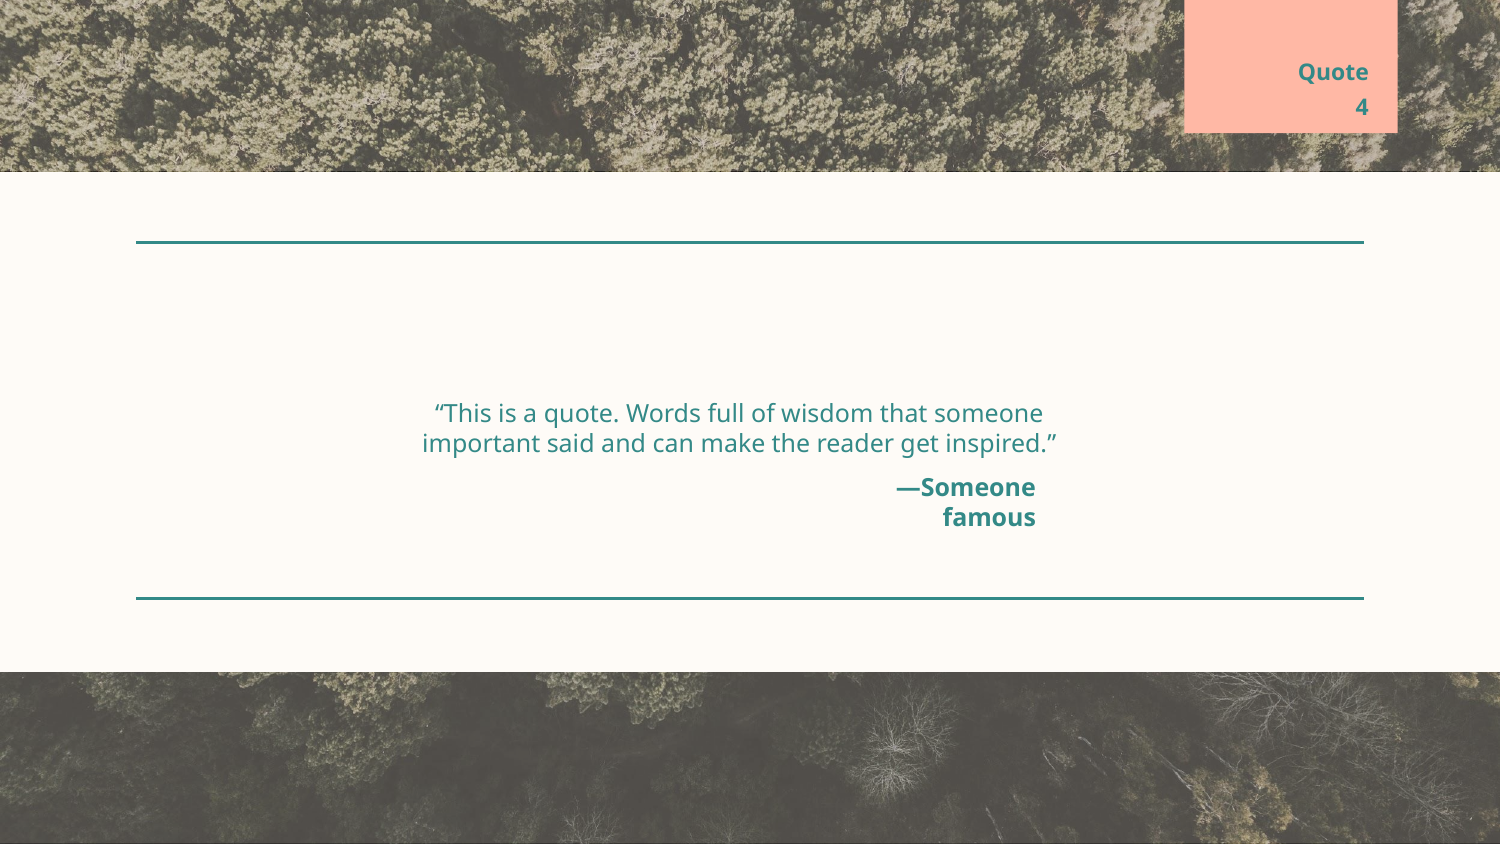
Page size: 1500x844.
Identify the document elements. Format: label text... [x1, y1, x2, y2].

picture [0, 671, 1500, 844]
title —Someone famous [784, 456, 1052, 572]
subtitle “This is a quote. Words full of wisdom that someone important said and can make the reader get inspired.” [393, 382, 1087, 492]
picture [0, 0, 1500, 172]
